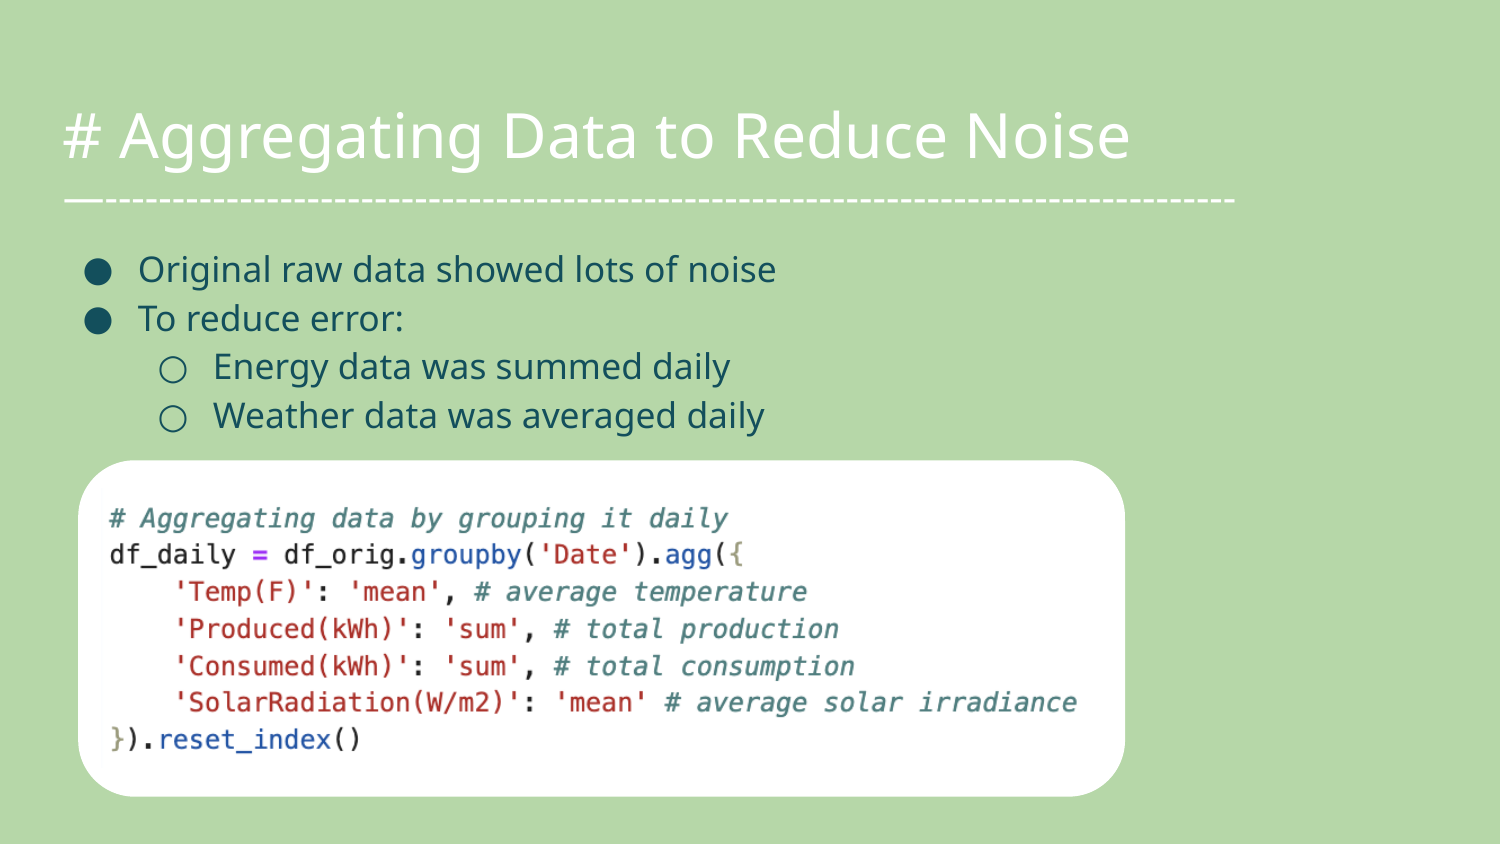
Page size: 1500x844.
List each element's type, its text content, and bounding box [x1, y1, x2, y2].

text_box Original raw data showed lots of noise To reduce error: Energy data was summed daily Weather data was averaged daily [47, 225, 1473, 461]
picture [101, 488, 1097, 769]
text_box [78, 461, 1125, 796]
title # Aggregating Data to Reduce Noise —------------------------------------------------------------------------------------ [47, 80, 1421, 225]
